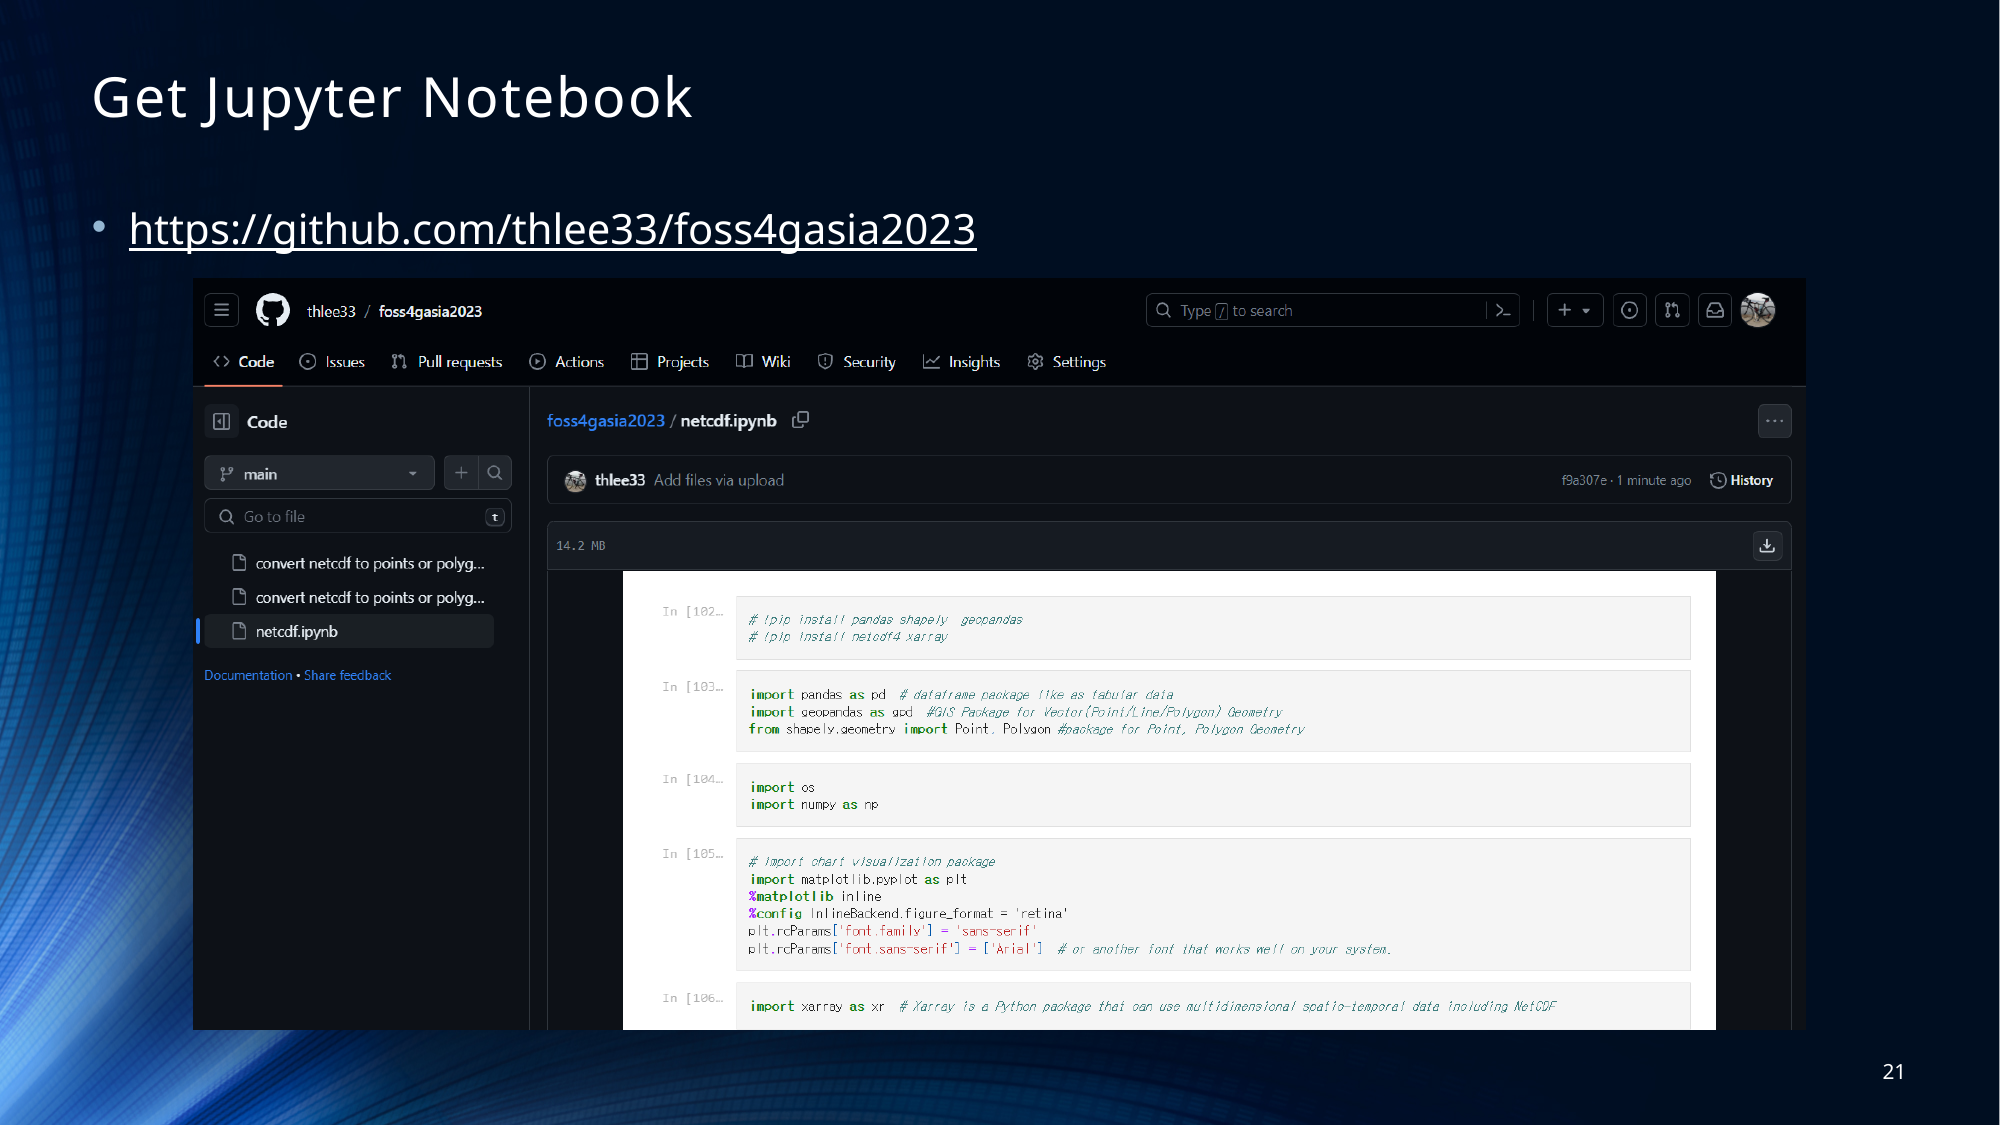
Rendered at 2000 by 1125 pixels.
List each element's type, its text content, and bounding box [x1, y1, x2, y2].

title Get Jupyter Notebook [76, 62, 1923, 138]
list https://github.com/thlee33/foss4gasia2023 [76, 196, 1922, 988]
slide_number 21 [1612, 1050, 1922, 1096]
picture [0, 0, 2000, 1125]
